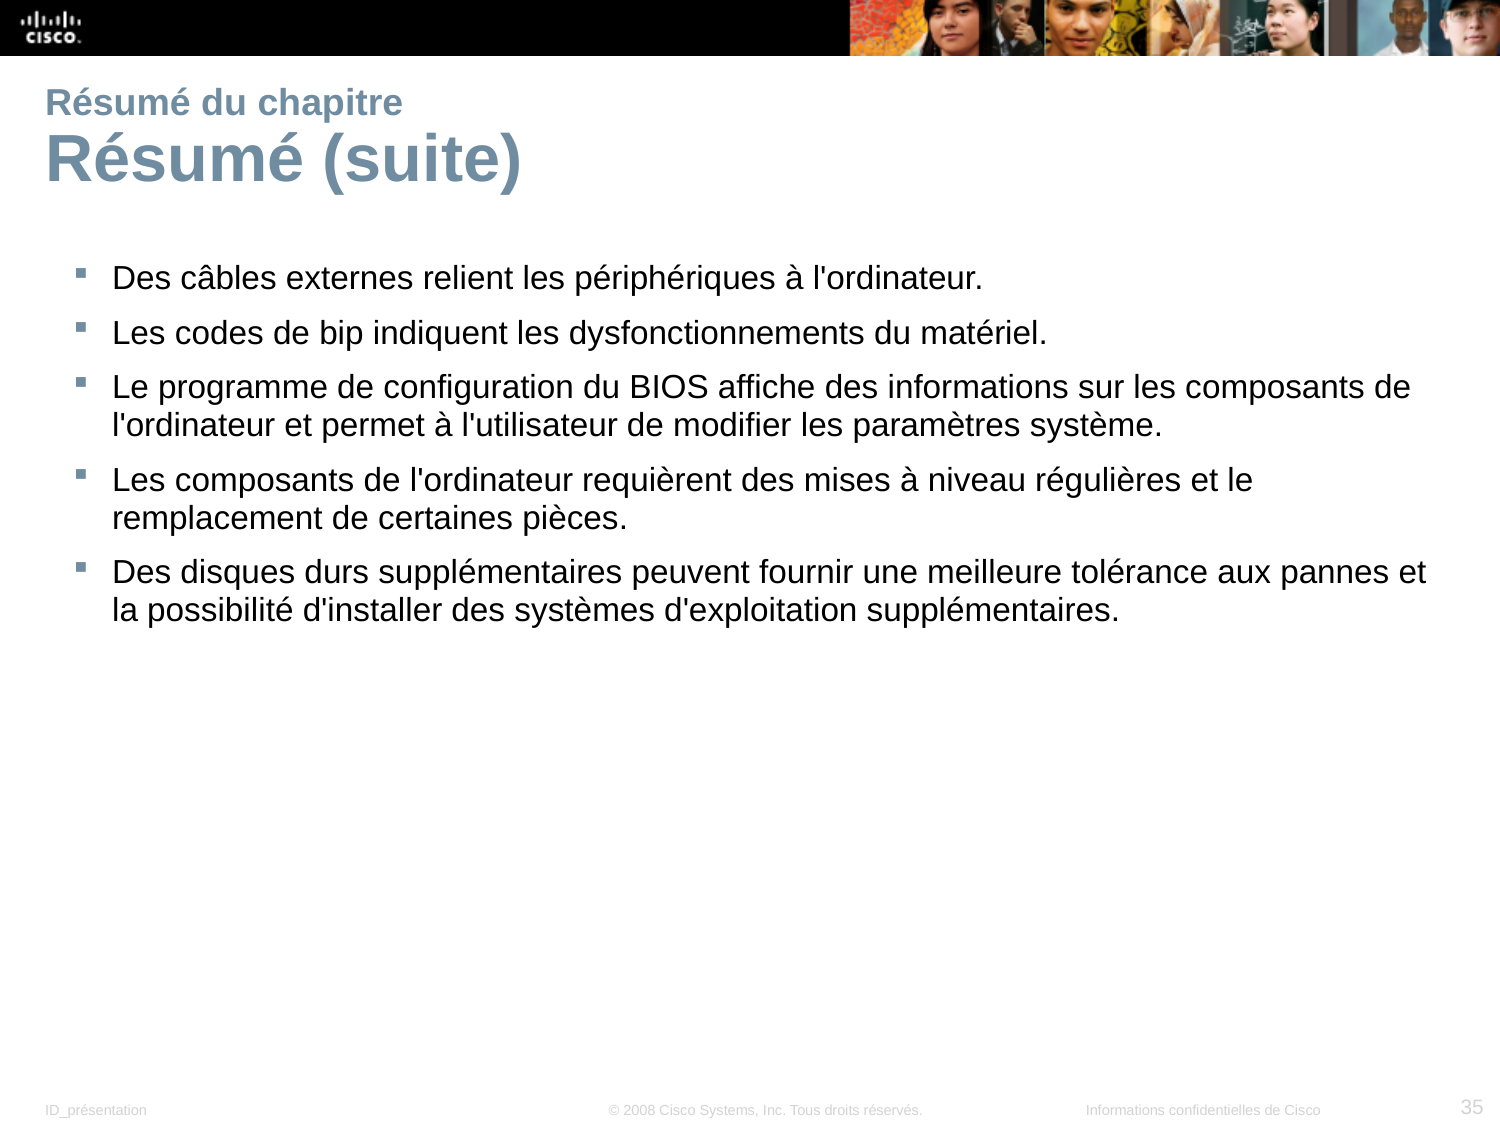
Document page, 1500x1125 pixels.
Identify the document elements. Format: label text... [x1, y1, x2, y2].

text_box Des câbles externes relient les périphériques à l'ordinateur. Les codes de bip indiquent les dysfonctionnements du matériel. Le programme de configuration du BIOS affiche des informations sur les composants de l'ordinateur et permet à l'utilisateur de modifier les paramètres système. Les composants de l'ordinateur requièrent des mises à niveau régulières et le remplacement de certaines pièces. Des disques durs supplémentaires peuvent fournir une meilleure tolérance aux pannes et la possibilité d'installer des systèmes d'exploitation supplémentaires. [59, 252, 1471, 661]
picture [0, 0, 1500, 56]
title Résumé du chapitre Résumé (suite) [31, 64, 1471, 203]
